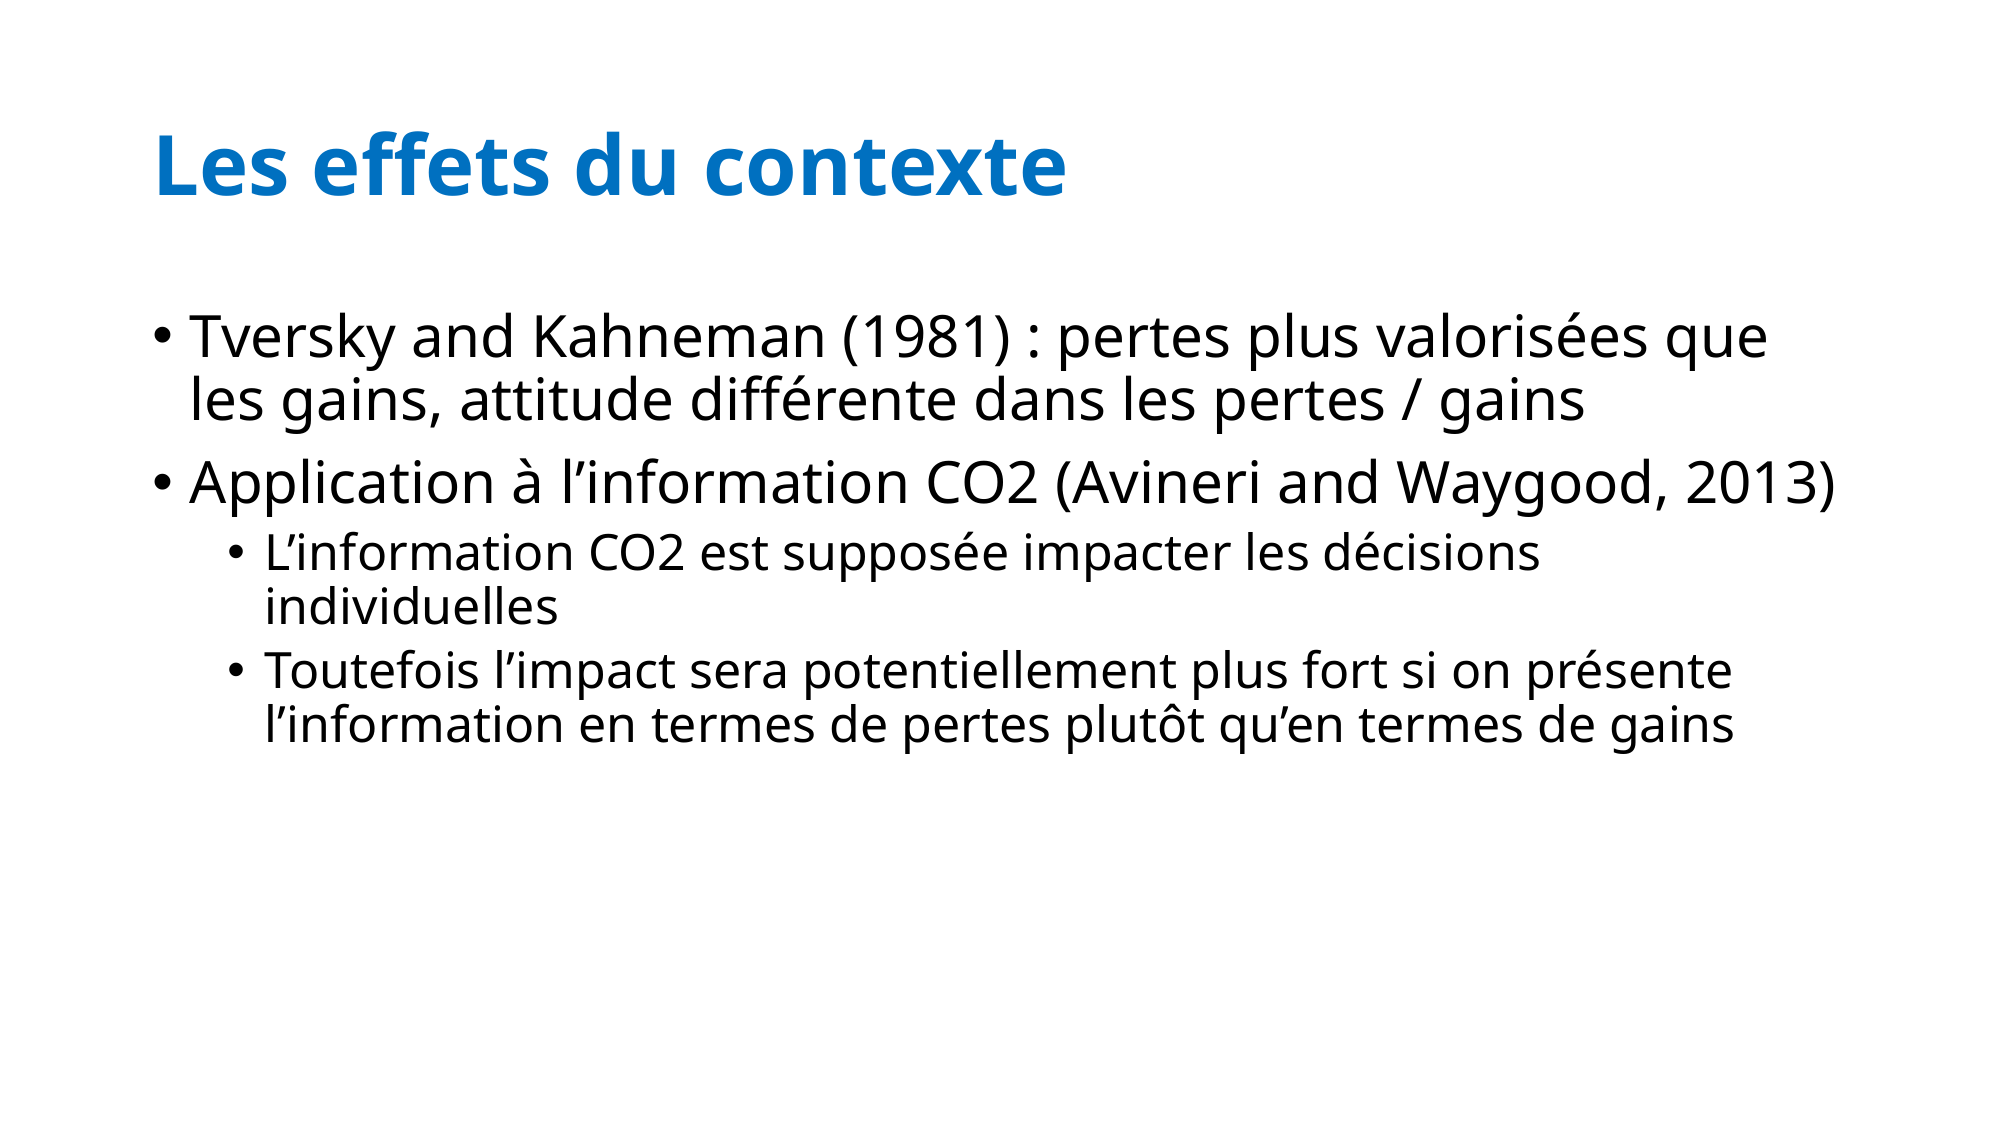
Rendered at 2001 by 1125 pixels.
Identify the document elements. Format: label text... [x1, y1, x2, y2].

list Tversky and Kahneman (1981) : pertes plus valorisées que les gains, attitude différente dans les pertes / gains Application à l’information CO2 (Avineri and Waygood, 2013) L’information CO2 est supposée impacter les décisions individuelles Toutefois l’impact sera potentiellement plus fort si on présente l’information en termes de pertes plutôt qu’en termes de gains [137, 299, 1863, 1014]
title Les effets du contexte [137, 59, 1863, 278]
